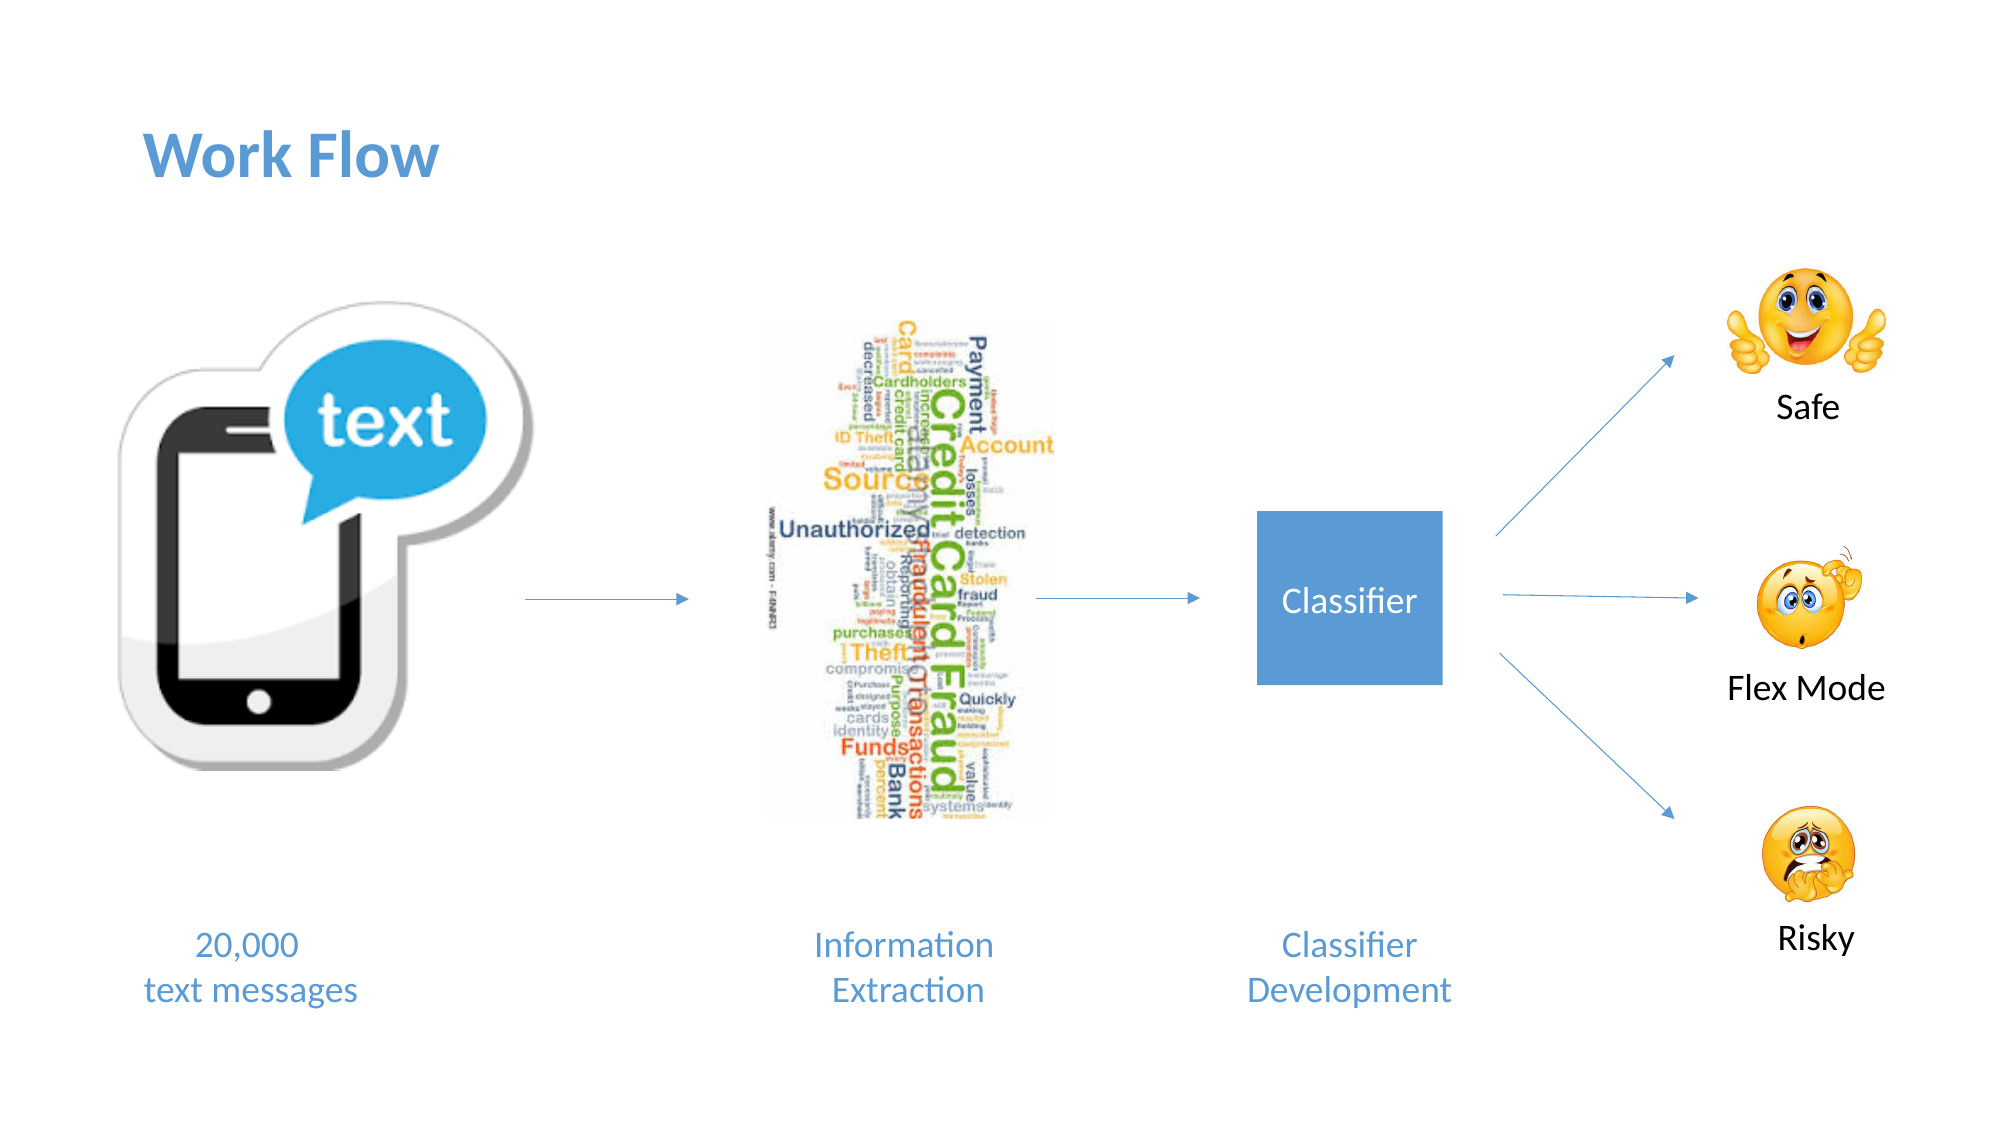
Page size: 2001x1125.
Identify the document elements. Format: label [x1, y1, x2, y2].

text_box [91, 103, 1903, 1019]
